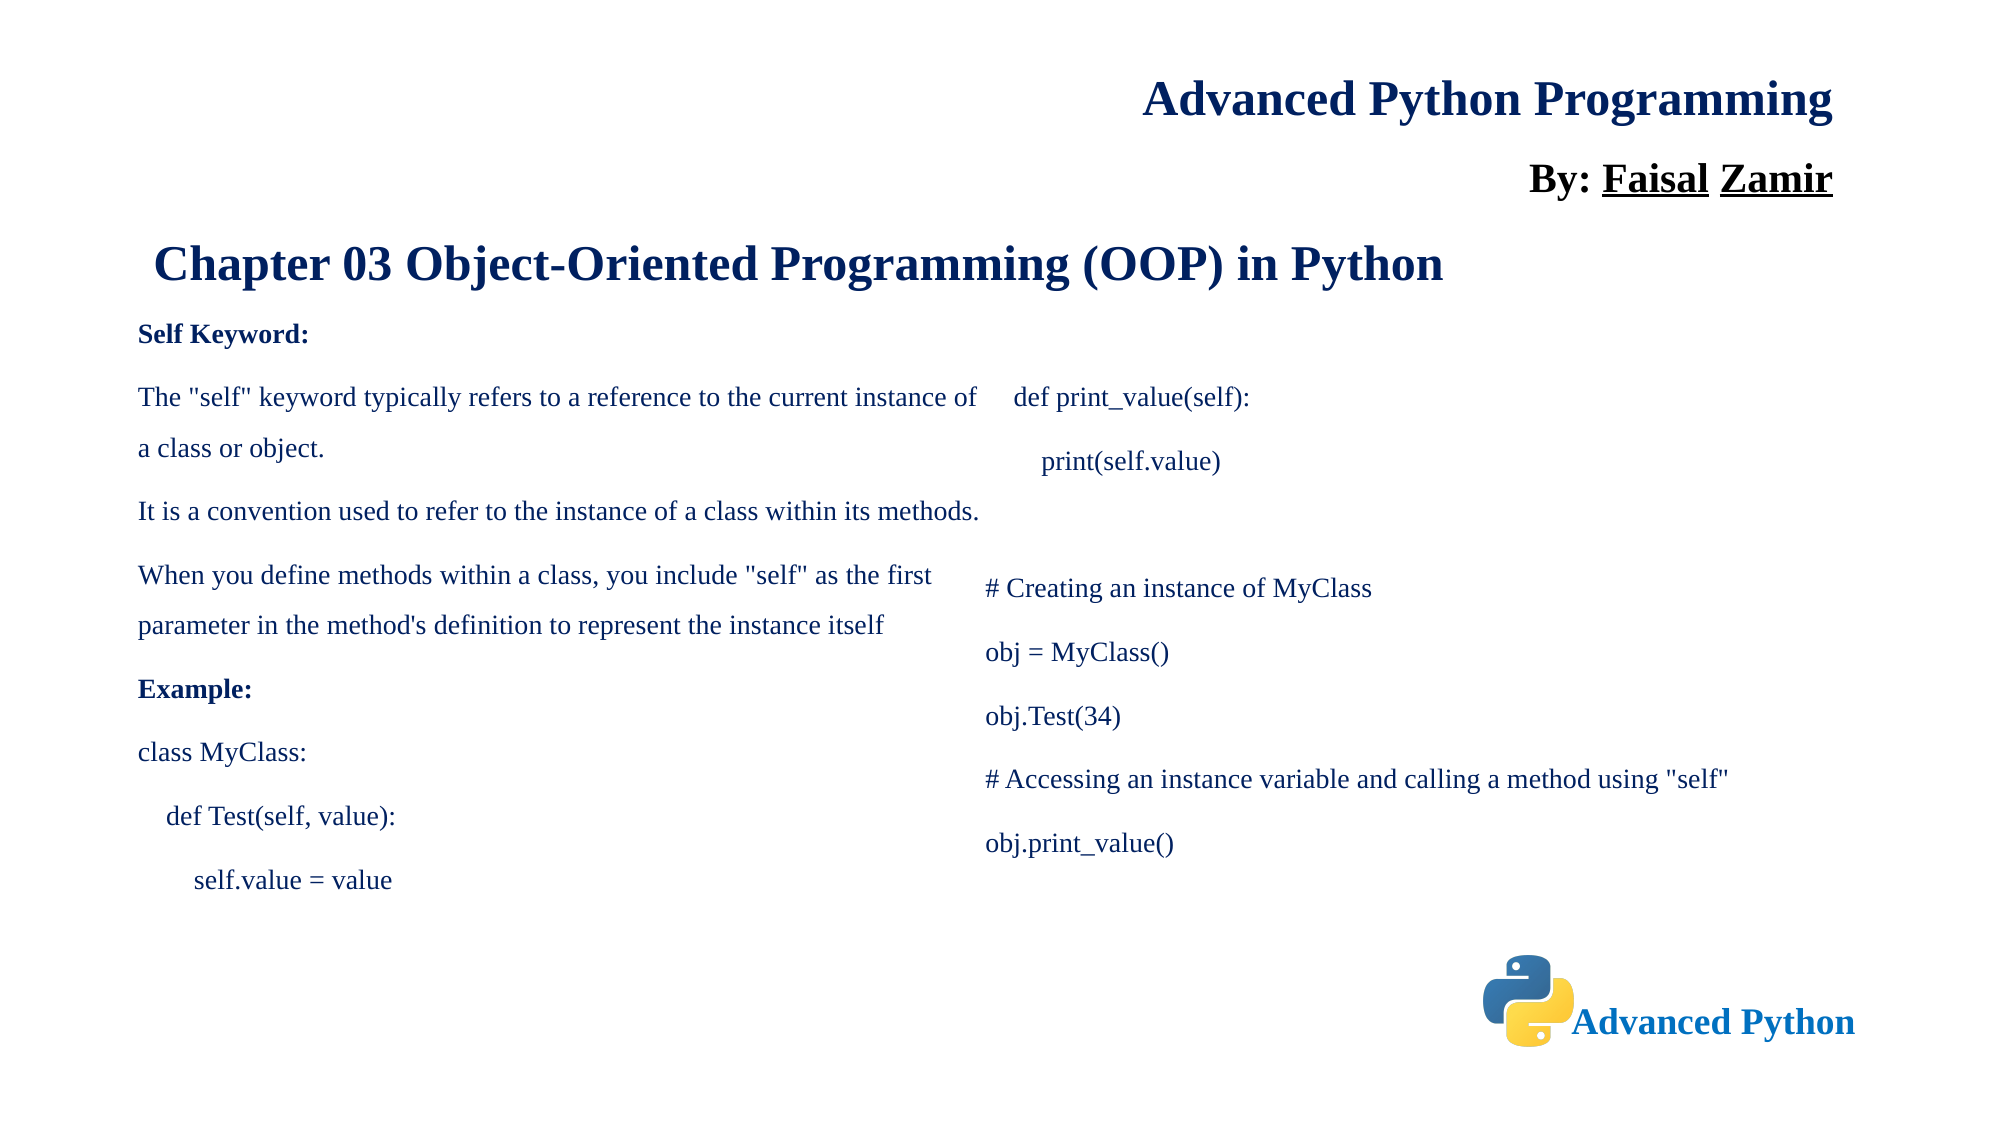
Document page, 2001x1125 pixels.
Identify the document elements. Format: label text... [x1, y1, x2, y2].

text_box Advanced Python Programming By: Faisal Zamir Chapter 03 Object-Oriented Programming (OOP) in Python [138, 53, 1849, 273]
text_box Advanced Python [1465, 955, 1971, 1062]
list Self Keyword: The "self" keyword typically refers to a reference to the current instance of a class or object. It is a convention used to refer to the instance of a class within its methods. When you define methods within a class, you include "self" as the first parameter in the method's definition to represent the instance itself Example: class MyClass: def Test(self, value): self.value = value def print_value(self): print(self.value) # Creating an instance of MyClass obj = MyClass() obj.Test(34) # Accessing an instance variable and calling a method using "self" obj.print_value() [122, 291, 1848, 1062]
picture [1483, 955, 1574, 1047]
